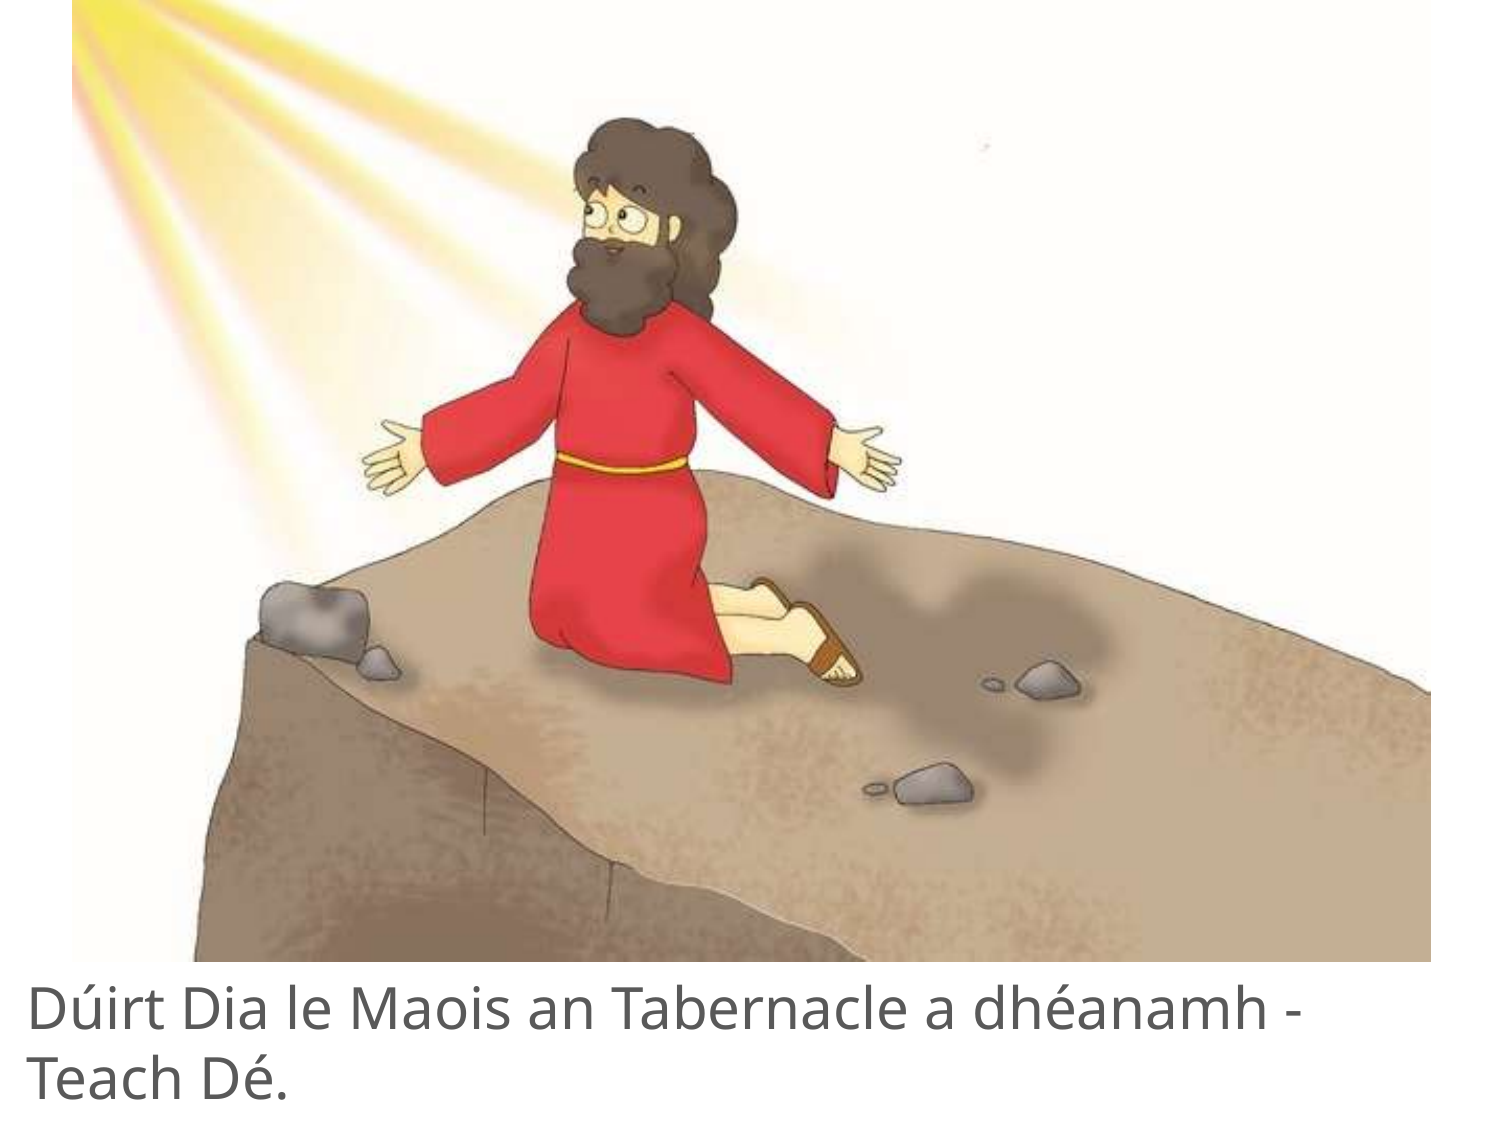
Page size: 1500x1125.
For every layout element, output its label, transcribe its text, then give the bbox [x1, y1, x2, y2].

text_box Dúirt Dia le Maois an Tabernacle a dhéanamh - Teach Dé. [11, 964, 1483, 1119]
picture [72, 0, 1431, 963]
